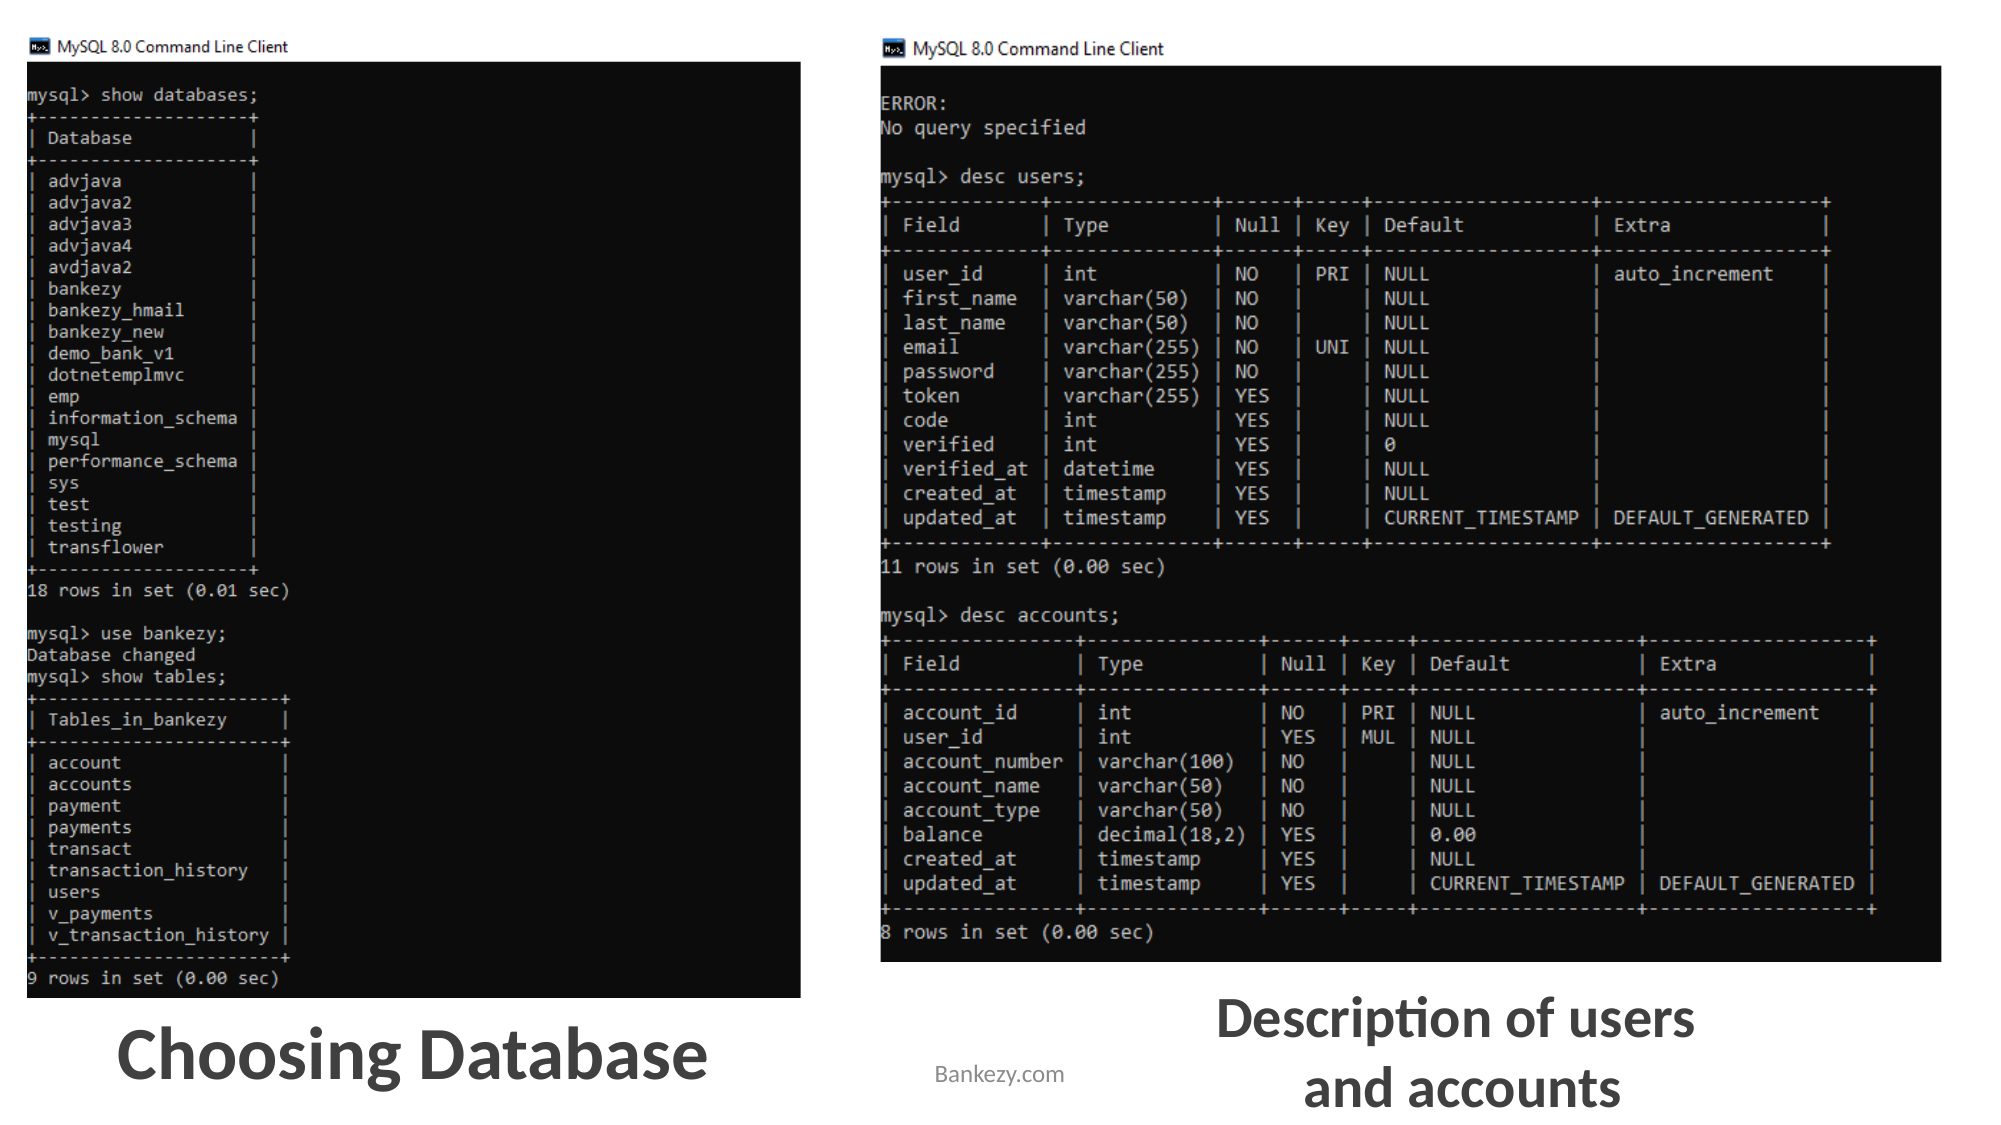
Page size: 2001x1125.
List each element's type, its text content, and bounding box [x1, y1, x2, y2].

text_box Choosing Database [102, 998, 726, 1103]
text_box Description of users and accounts [1201, 971, 1724, 1125]
picture [27, 31, 801, 998]
footer Bankezy.com [662, 1042, 1338, 1103]
picture [880, 31, 1942, 962]
